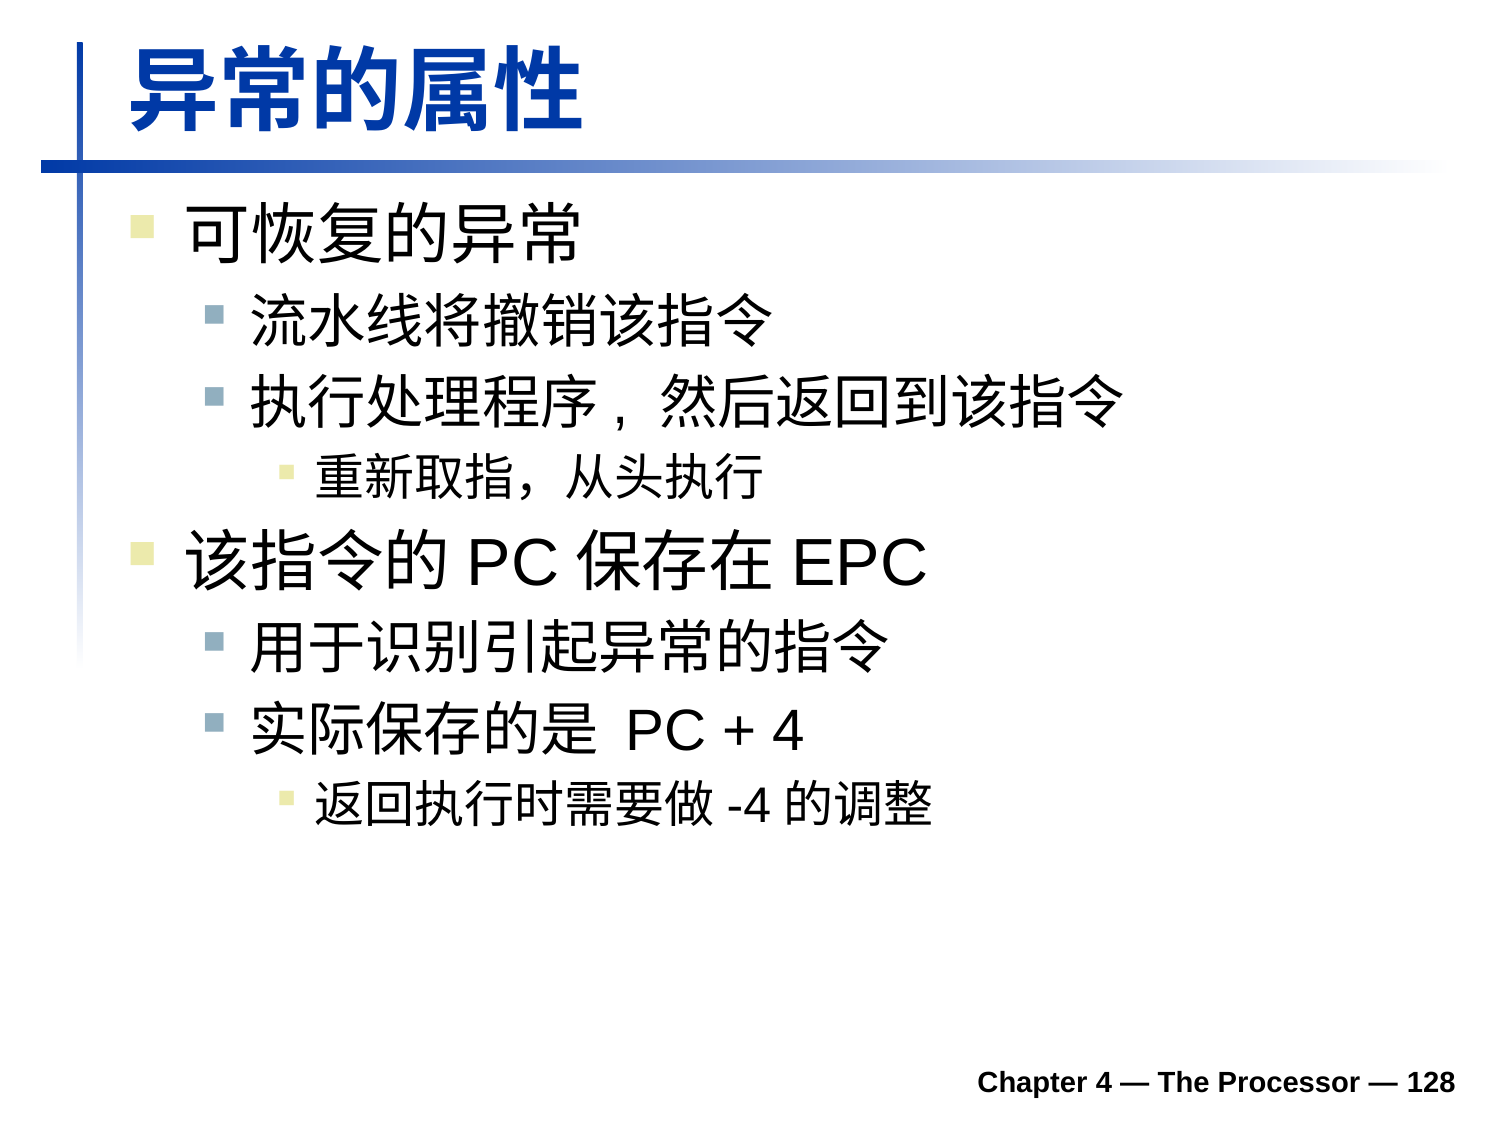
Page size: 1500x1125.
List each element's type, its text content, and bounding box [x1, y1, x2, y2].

list 可恢复的异常 流水线将撤销该指令 执行处理程序, 然后返回到该指令 重新取指，从头执行 该指令的PC保存在EPC 用于识别引起异常的指令 实际保存的是 PC + 4 返回执行时需要做-4的调整 [112, 184, 1469, 1024]
title 异常的属性 [112, 23, 1468, 149]
footer Chapter 4 — The Processor — 128 [277, 1046, 1471, 1106]
